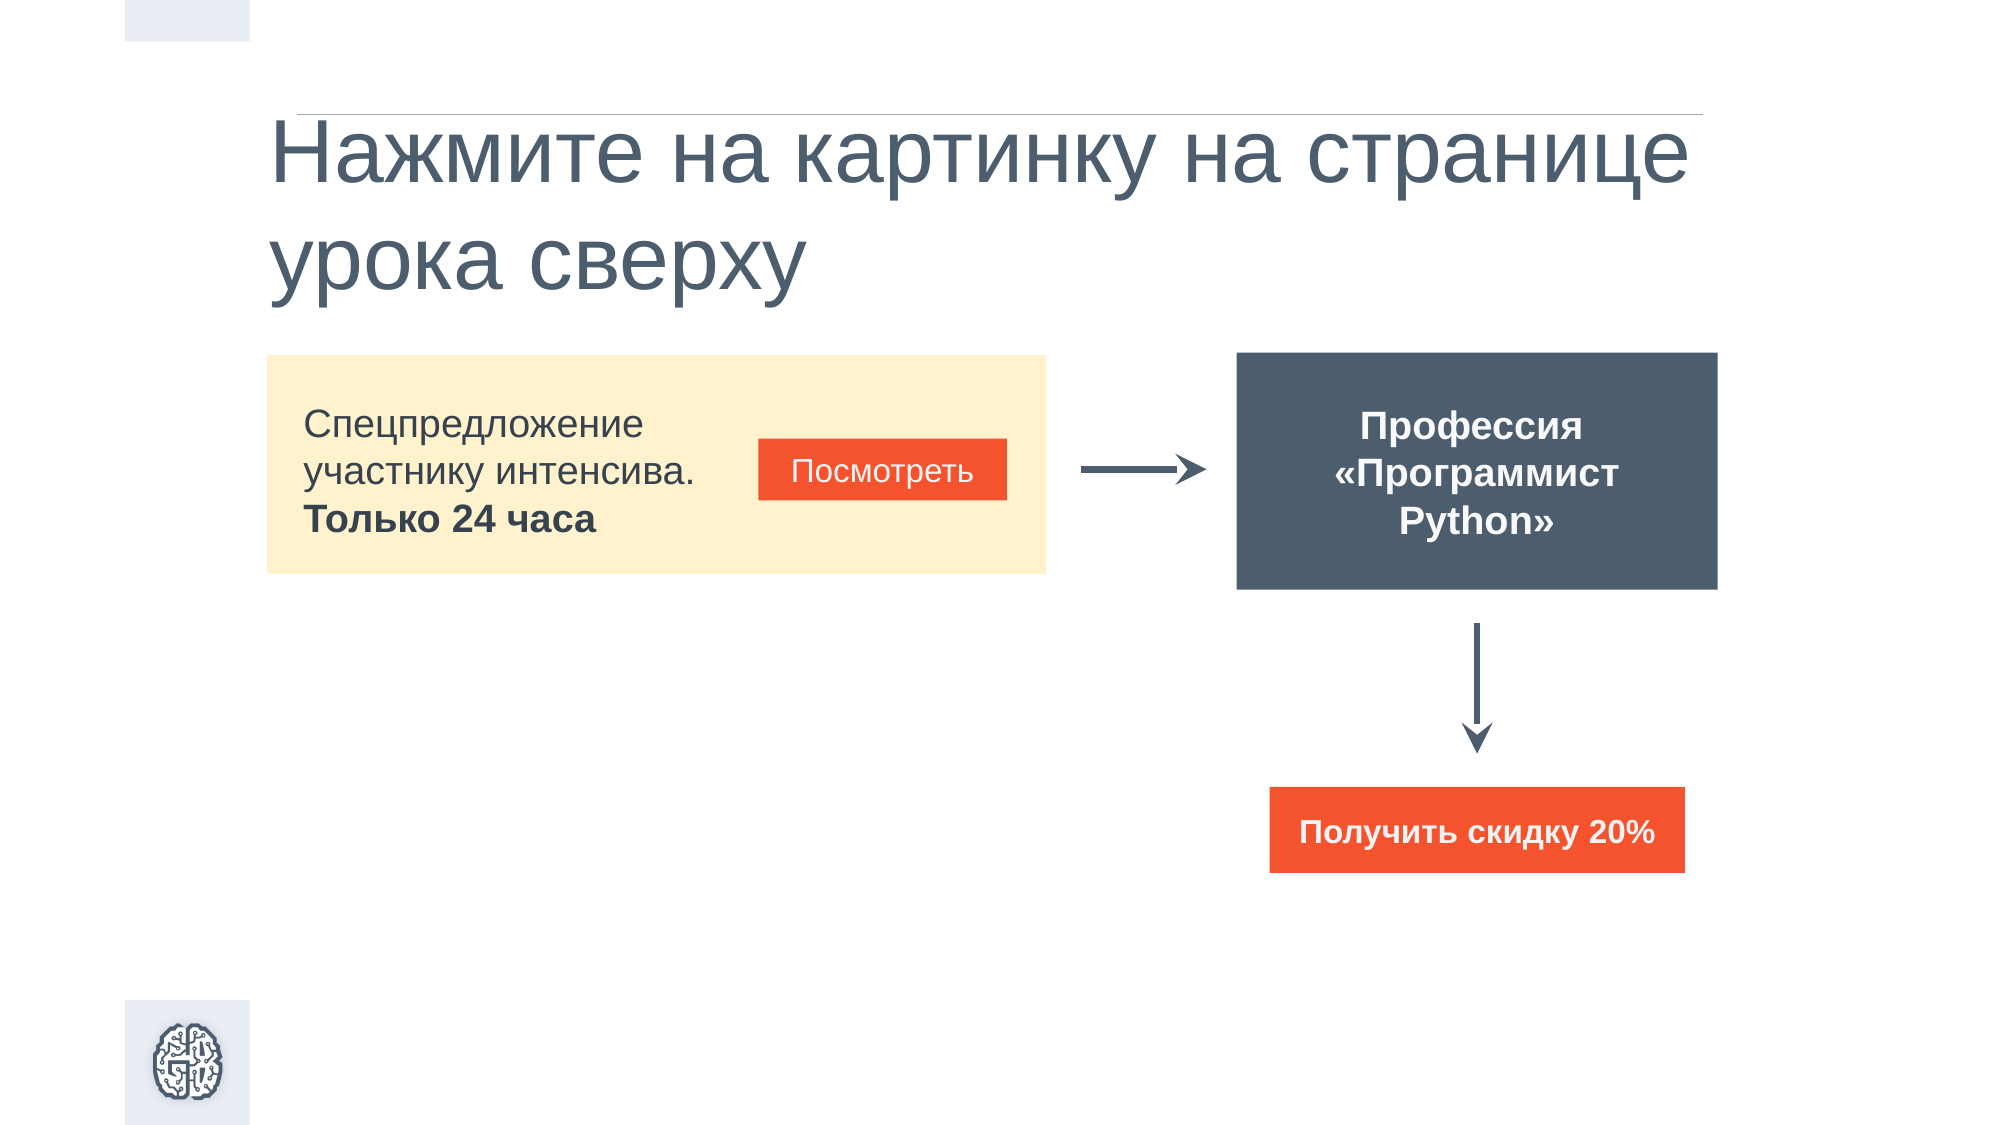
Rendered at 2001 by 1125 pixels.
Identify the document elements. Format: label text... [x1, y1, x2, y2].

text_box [266, 354, 1046, 575]
text_box Получить скидку 20% [1269, 786, 1685, 873]
picture [142, 1013, 233, 1111]
text_box Профессия «Программист Python» [1236, 352, 1718, 590]
text_box Нажмите на картинку на странице урока сверху [249, 75, 1750, 325]
